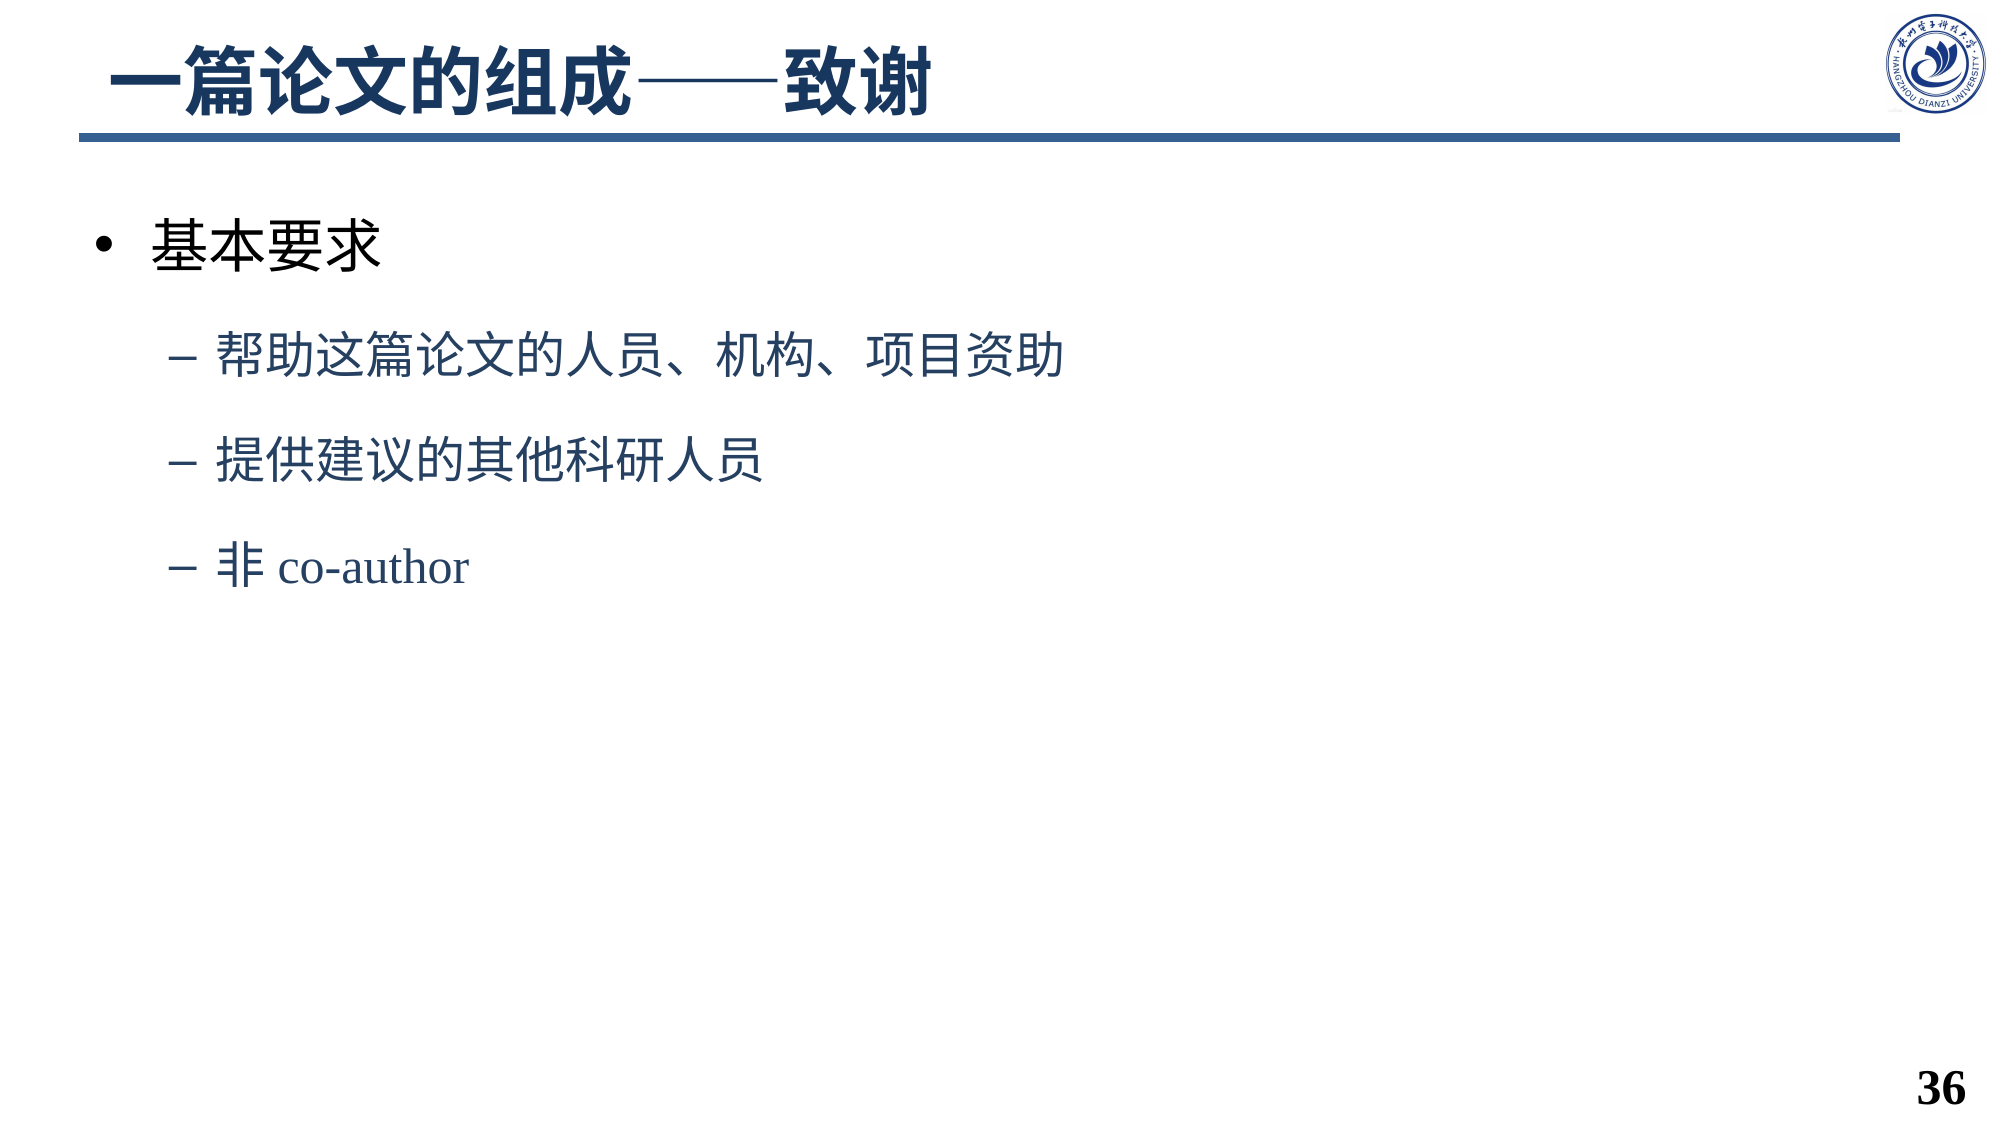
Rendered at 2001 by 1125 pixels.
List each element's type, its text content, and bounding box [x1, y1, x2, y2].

slide_number 36 [1531, 1046, 1982, 1107]
list 基本要求 帮助这篇论文的人员、机构、项目资助 提供建议的其他科研人员 非co-author [78, 149, 1863, 1047]
title 一篇论文的组成——致谢 [0, 33, 2000, 126]
picture [1885, 13, 1987, 33]
